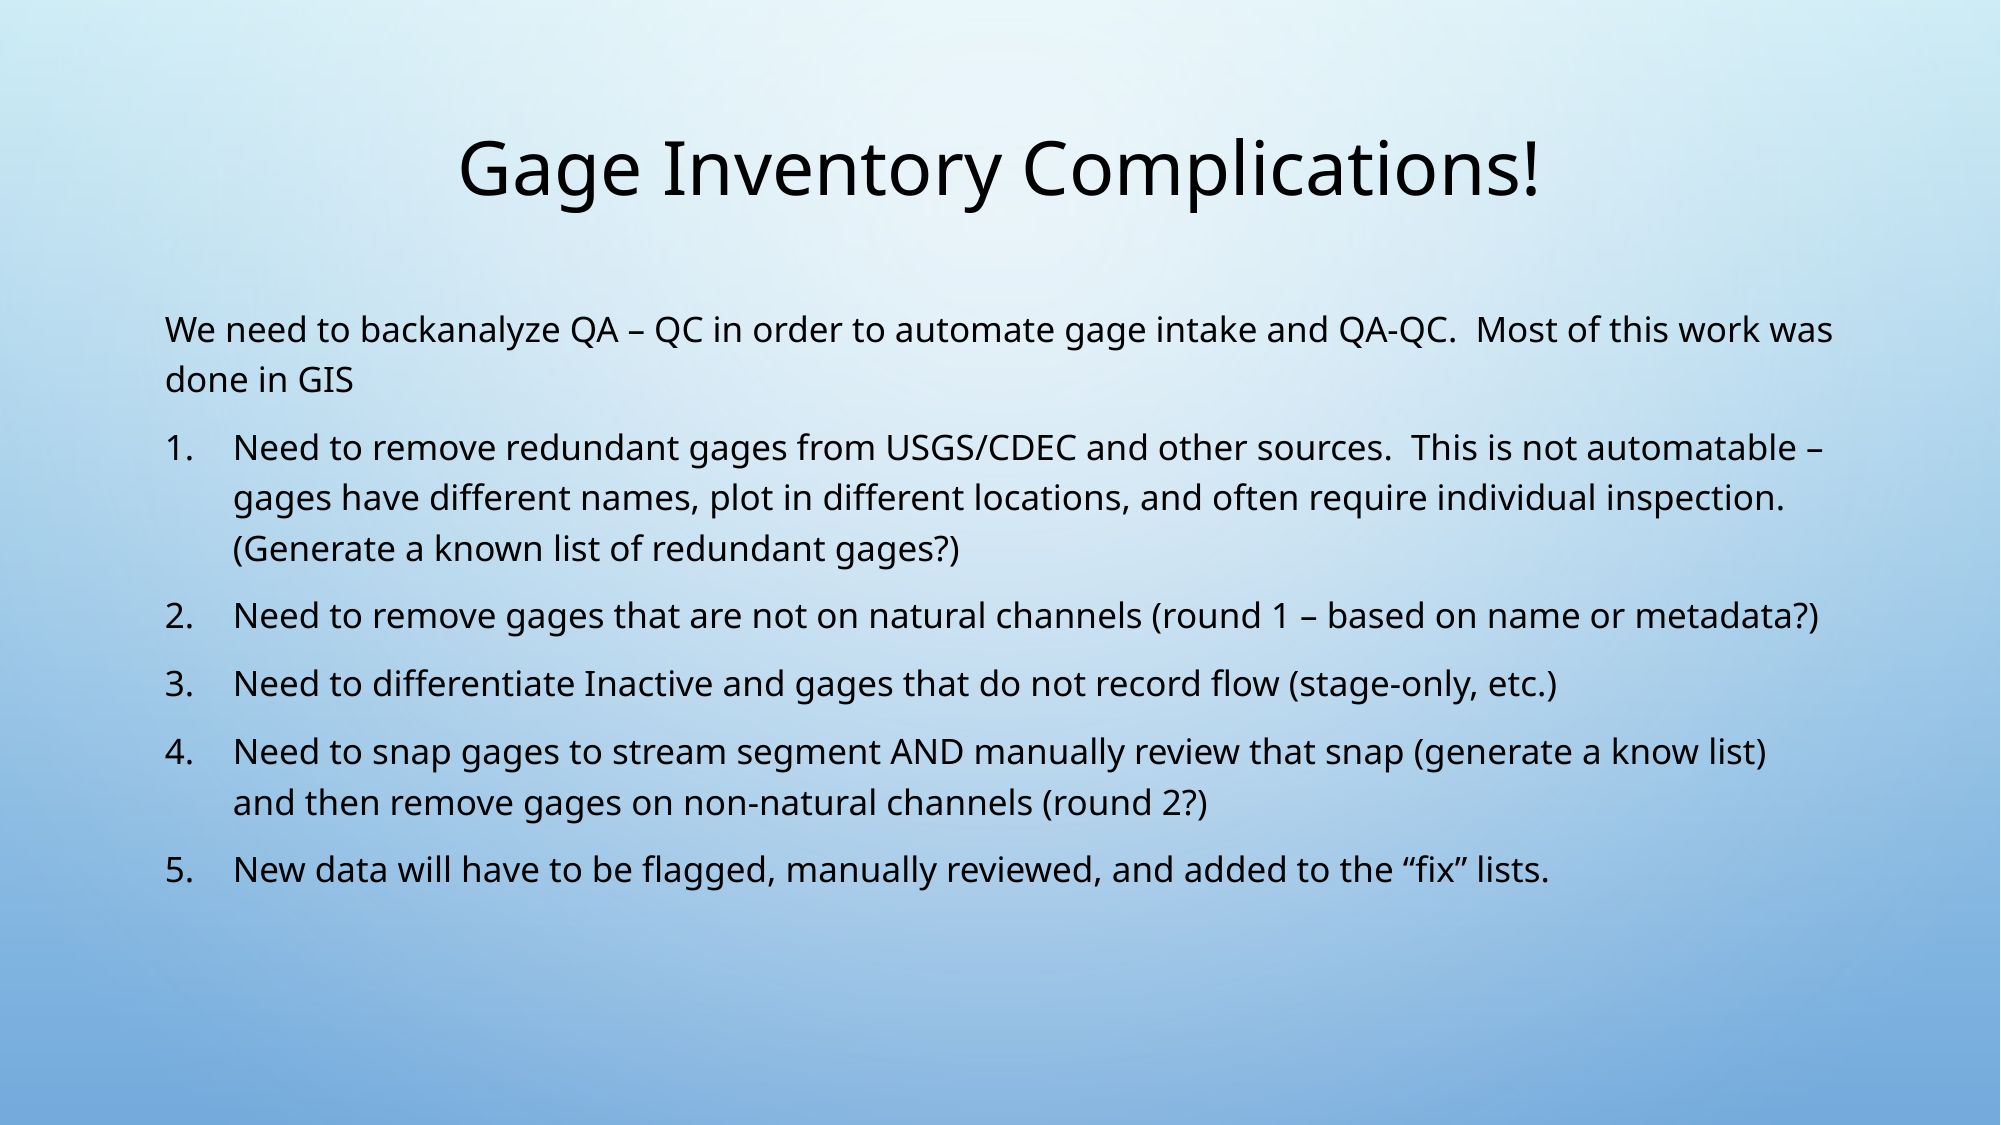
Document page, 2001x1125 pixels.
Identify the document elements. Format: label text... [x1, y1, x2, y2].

title Gage Inventory Complications! [149, 101, 1851, 240]
list We need to backanalyze QA – QC in order to automate gage intake and QA-QC. Most of this work was done in GIS Need to remove redundant gages from USGS/CDEC and other sources. This is not automatable –gages have different names, plot in different locations, and often require individual inspection. (Generate a known list of redundant gages?) Need to remove gages that are not on natural channels (round 1 – based on name or metadata?) Need to differentiate Inactive and gages that do not record flow (stage-only, etc.) Need to snap gages to stream segment AND manually review that snap (generate a know list) and then remove gages on non-natural channels (round 2?) New data will have to be flagged, manually reviewed, and added to the “fix” lists. [149, 291, 1851, 950]
text_box Geoconnex [0, 0, 2000, 395]
